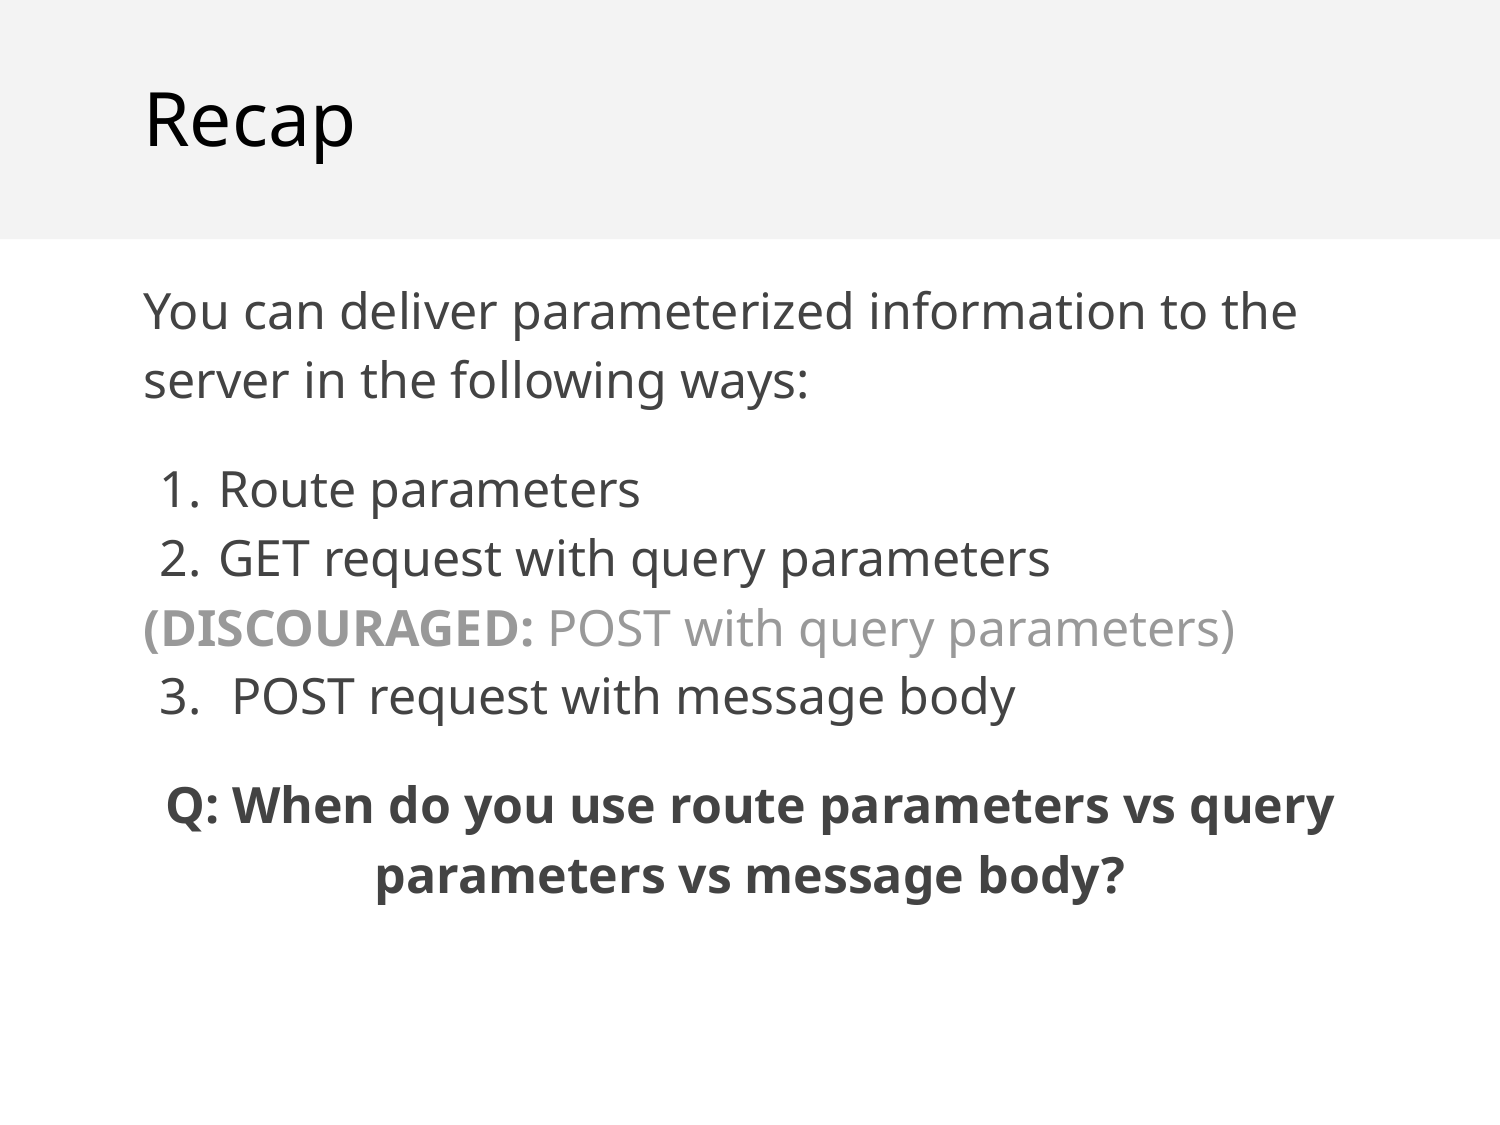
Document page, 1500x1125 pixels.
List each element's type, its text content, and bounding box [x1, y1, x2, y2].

text_box Recap [128, 56, 1372, 183]
text_box You can deliver parameterized information to the server in the following ways: Route parameters GET request with query parameters (DISCOURAGED: POST with query parameters) POST request with message body Q: When do you use route parameters vs query parameters vs message body? [128, 255, 1372, 1003]
